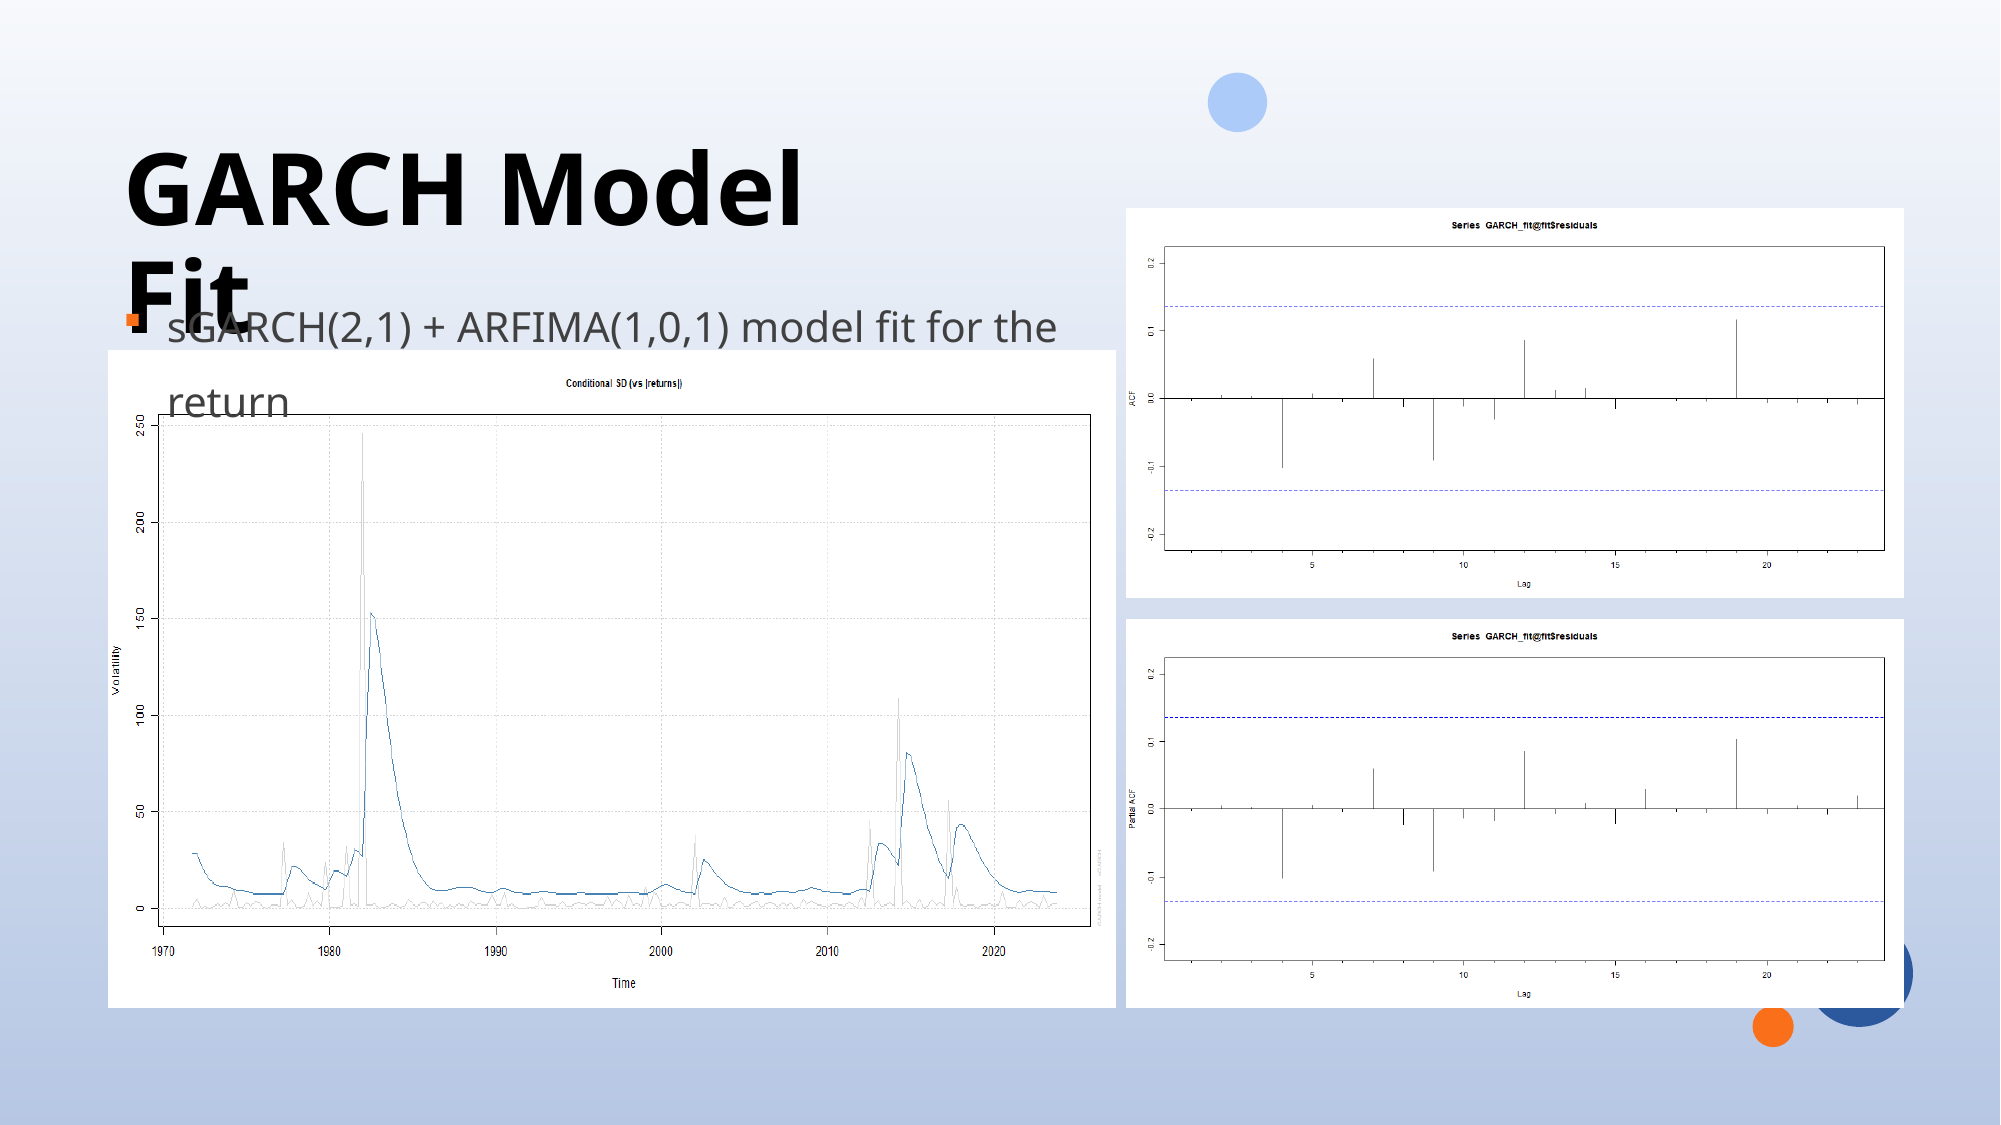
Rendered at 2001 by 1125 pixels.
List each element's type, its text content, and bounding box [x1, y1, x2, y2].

picture [108, 350, 1116, 1008]
picture [1126, 619, 1904, 1008]
title GARCH Model Fit [108, 132, 942, 268]
picture [1126, 208, 1904, 598]
list sGARCH(2,1) + ARFIMA(1,0,1) model fit for the return [108, 268, 1126, 383]
